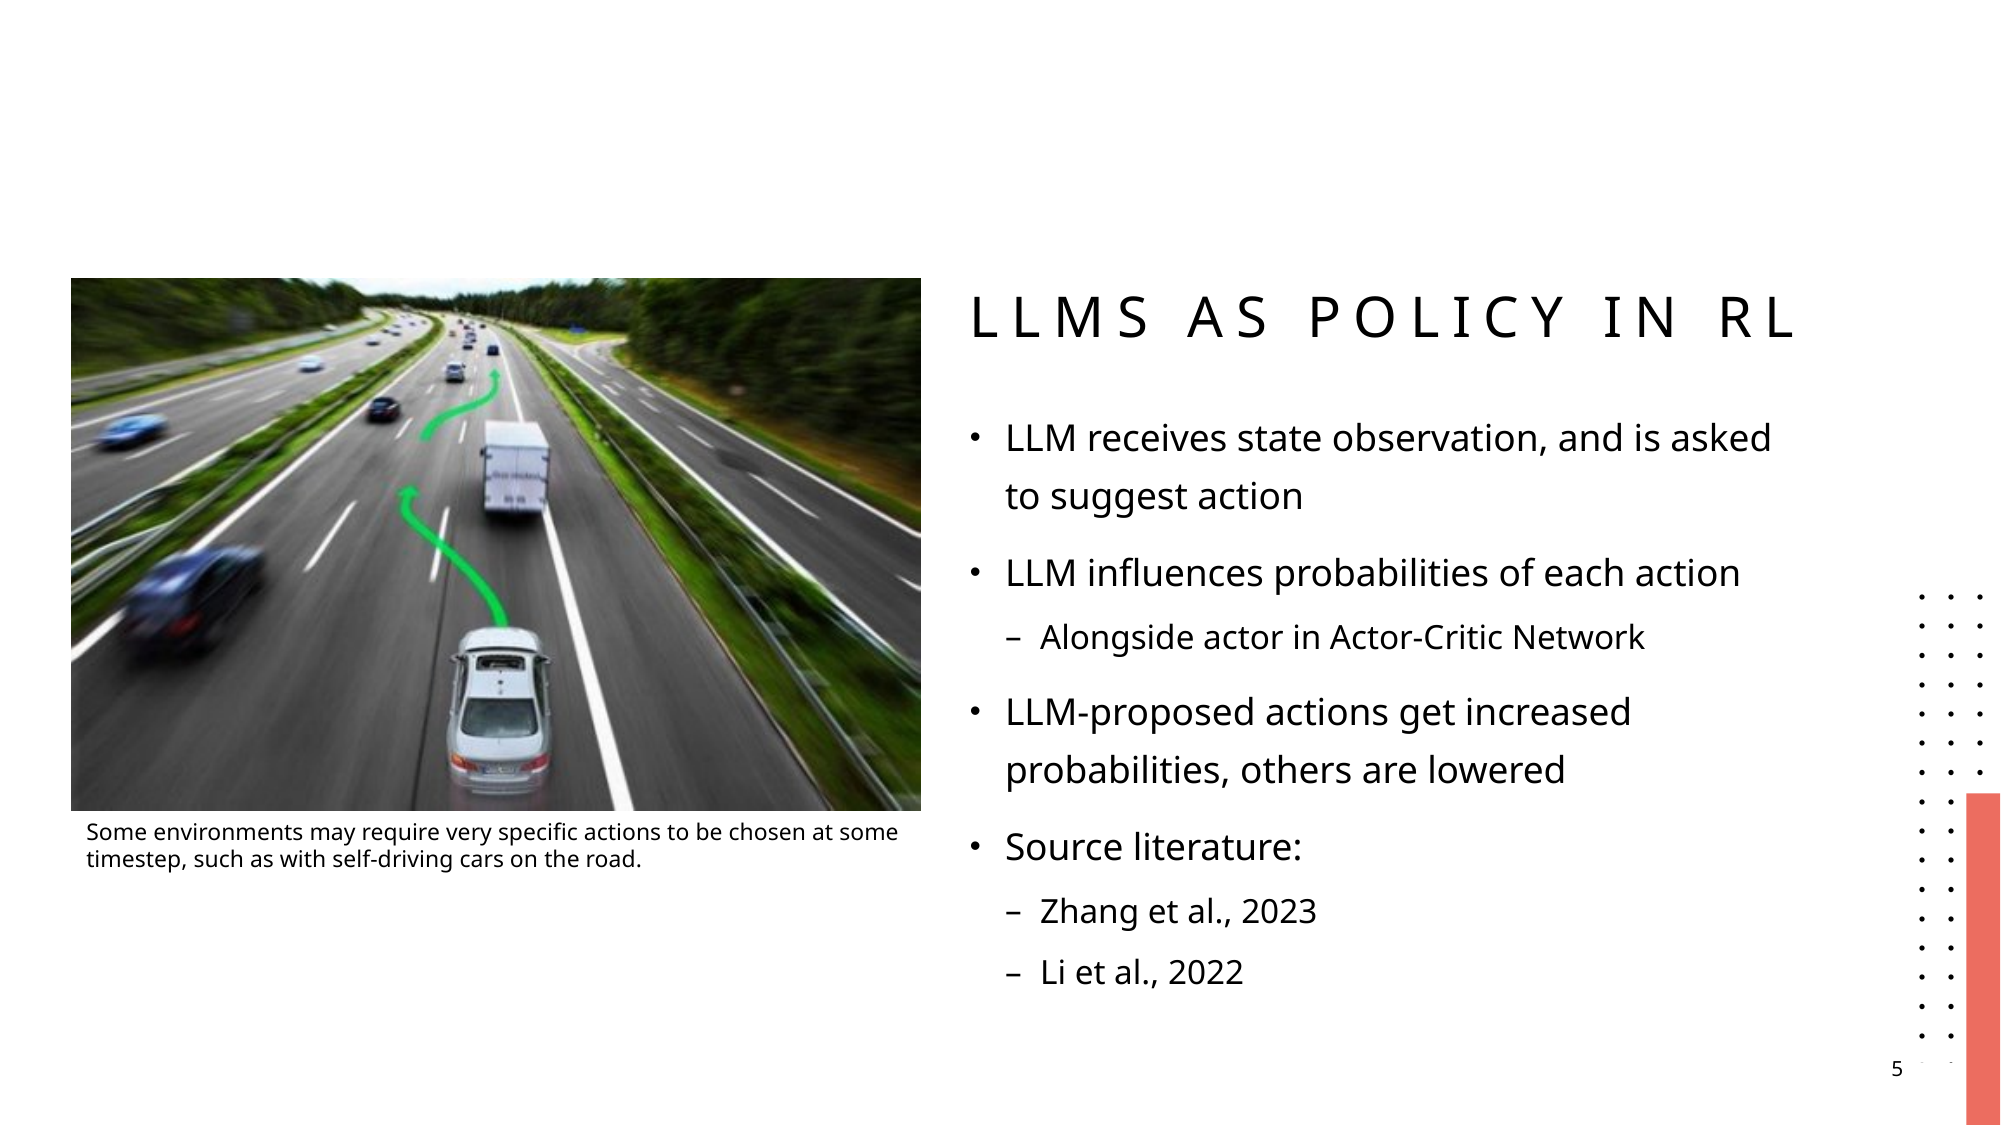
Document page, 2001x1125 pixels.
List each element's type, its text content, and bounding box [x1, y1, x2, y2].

slide_number 5 [1831, 1040, 1919, 1101]
picture [71, 278, 921, 811]
picture [1907, 582, 1994, 1064]
title LLMs as Policy in RL [954, 109, 1824, 357]
list LLM receives state observation, and is asked to suggest action LLM influences probabilities of each action Alongside actor in Actor-Critic Network LLM-proposed actions get increased probabilities, others are lowered Source literature: Zhang et al., 2023 Li et al., 2022 [954, 393, 1824, 1000]
text_box Some environments may require very specific actions to be chosen at some timestep, such as with self-driving cars on the road. [71, 811, 920, 880]
